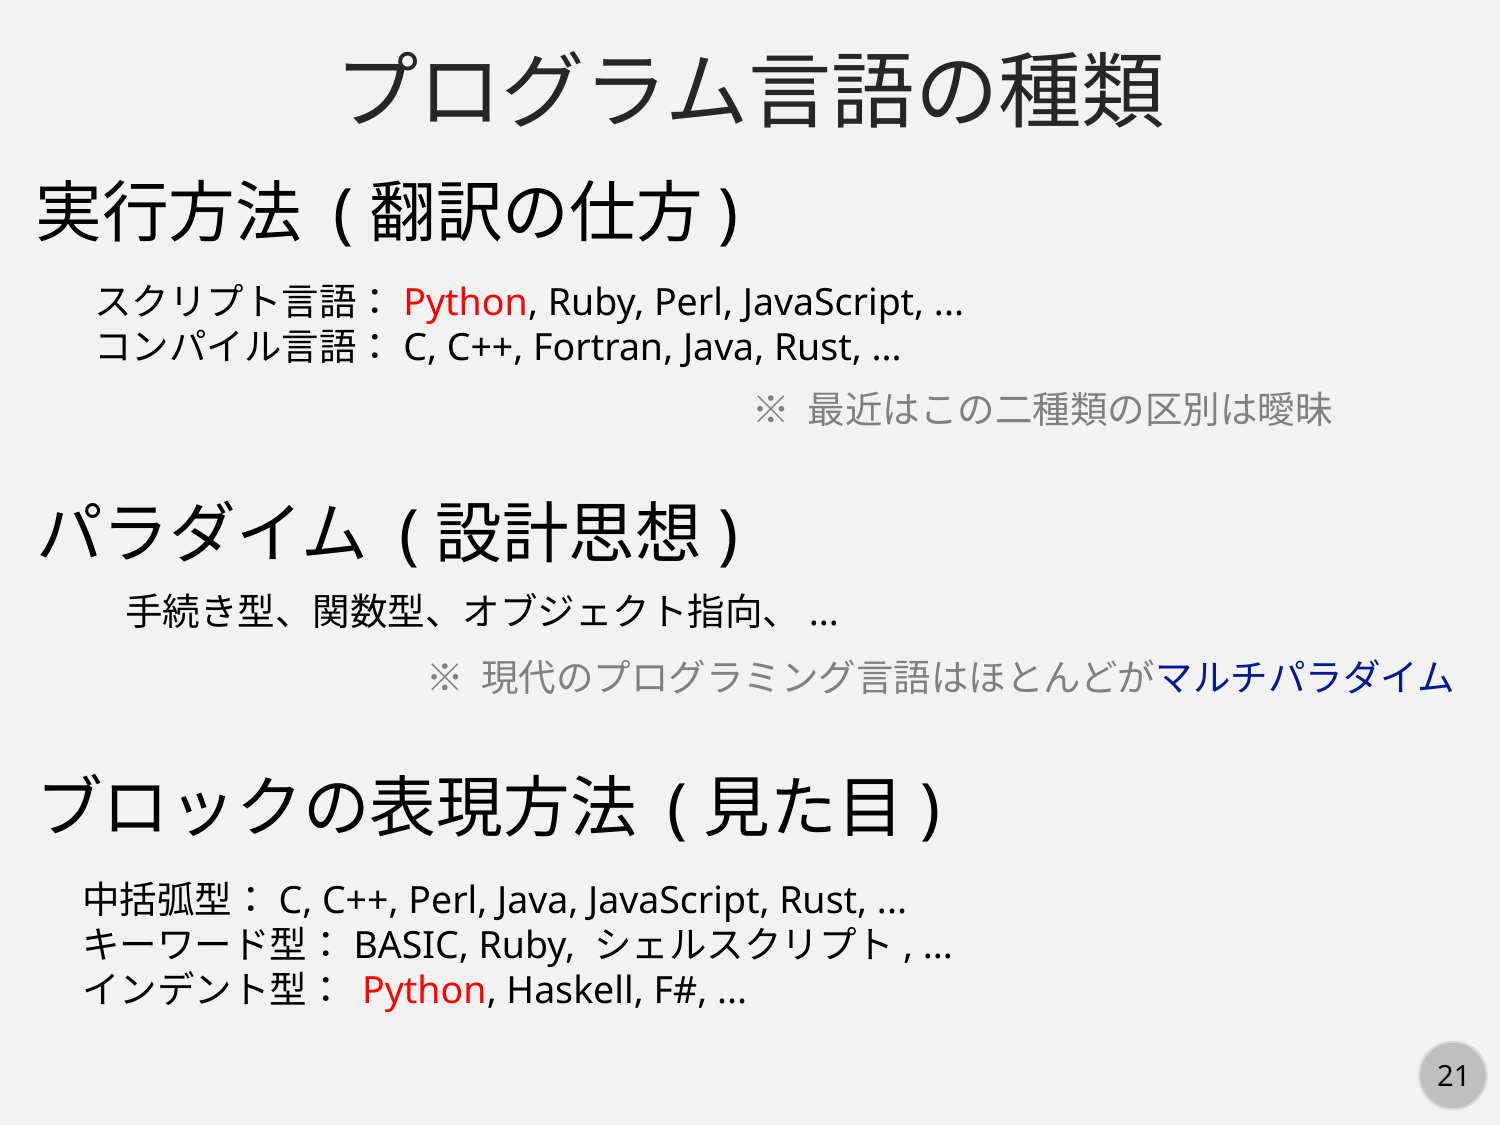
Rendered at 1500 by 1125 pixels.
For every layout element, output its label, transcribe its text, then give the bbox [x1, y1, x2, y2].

list プログラム言語の種類 [0, 31, 1500, 155]
text_box パラダイム (設計思想) [21, 483, 754, 578]
text_box 中括弧型：C, C++, Perl, Java, JavaScript, Rust, ... キーワード型：BASIC, Ruby, シェルスクリプト, ... インデント型： Python, Haskell, F#, ... [67, 868, 968, 1019]
text_box 実行方法 (翻訳の仕方) [20, 161, 754, 257]
text_box 手続き型、関数型、オブジェクト指向、... [110, 580, 854, 641]
text_box スクリプト言語：Python, Ruby, Perl, JavaScript, ... コンパイル言語：C, C++, Fortran, Java, Rust, ... [79, 270, 980, 376]
text_box ※ 現代のプログラミング言語はほとんどがマルチパラダイム [411, 646, 1470, 706]
text_box ※ 最近はこの二種類の区別は曖昧 [738, 378, 1348, 438]
text_box ブロックの表現方法 (見た目) [21, 757, 955, 853]
